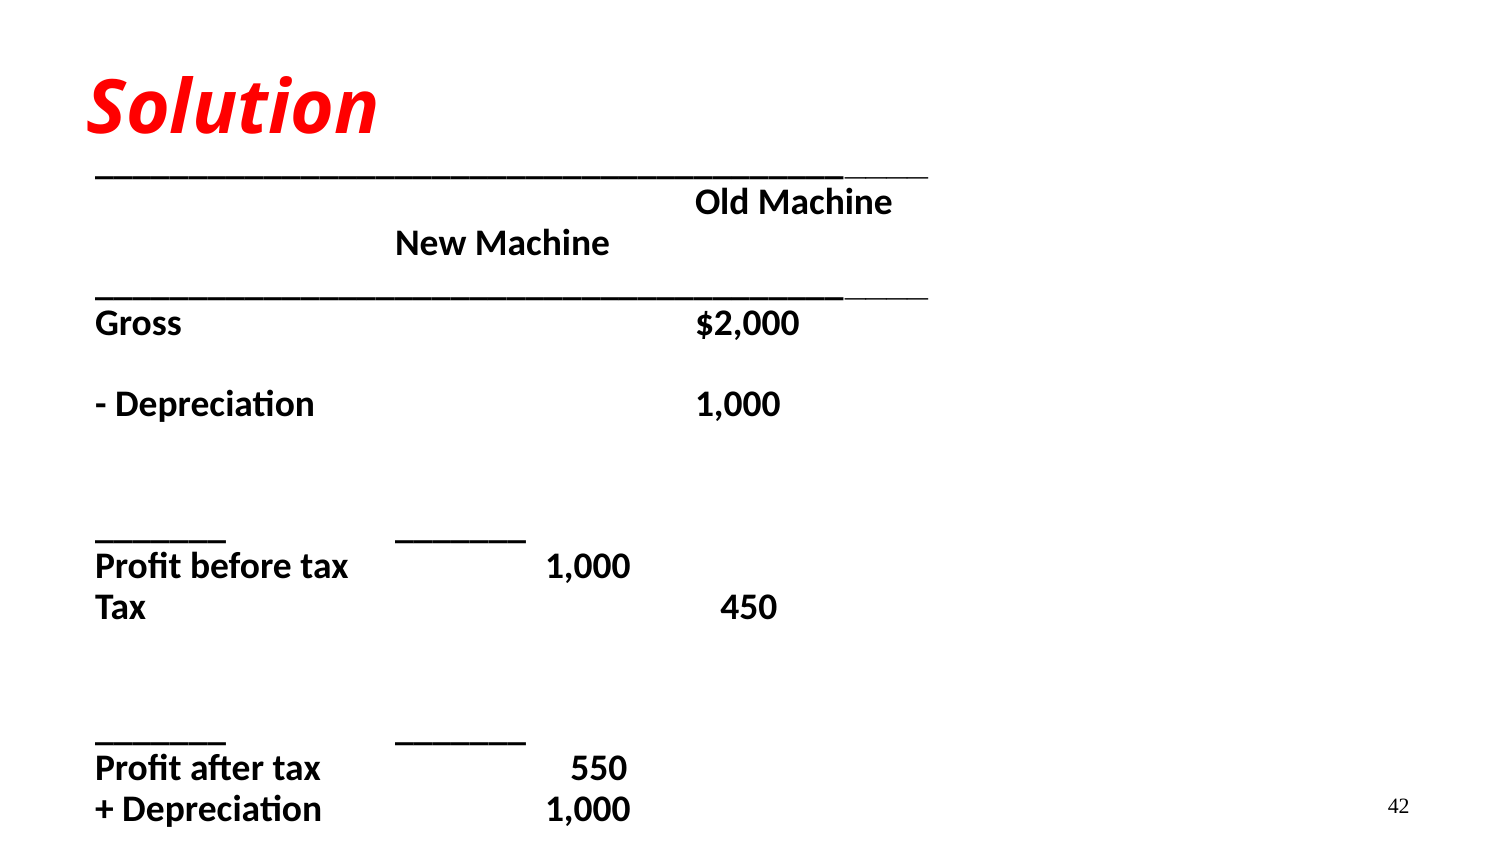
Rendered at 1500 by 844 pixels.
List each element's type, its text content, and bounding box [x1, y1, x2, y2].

slide_number 42 [1074, 782, 1425, 827]
title Solution [75, 33, 1425, 175]
text_box ____________________________________________ Old Machine New Machine ____________________________________________ Gross $2,000 - Depreciation 1,000 _______ _______ Profit before tax 1,000 Tax 450 _______ _______ Profit after tax 550 + Depreciation 1,000 _______ _______ After-tax cash flow $1,550 _______ _______ ___________________________________________ [83, 136, 955, 844]
